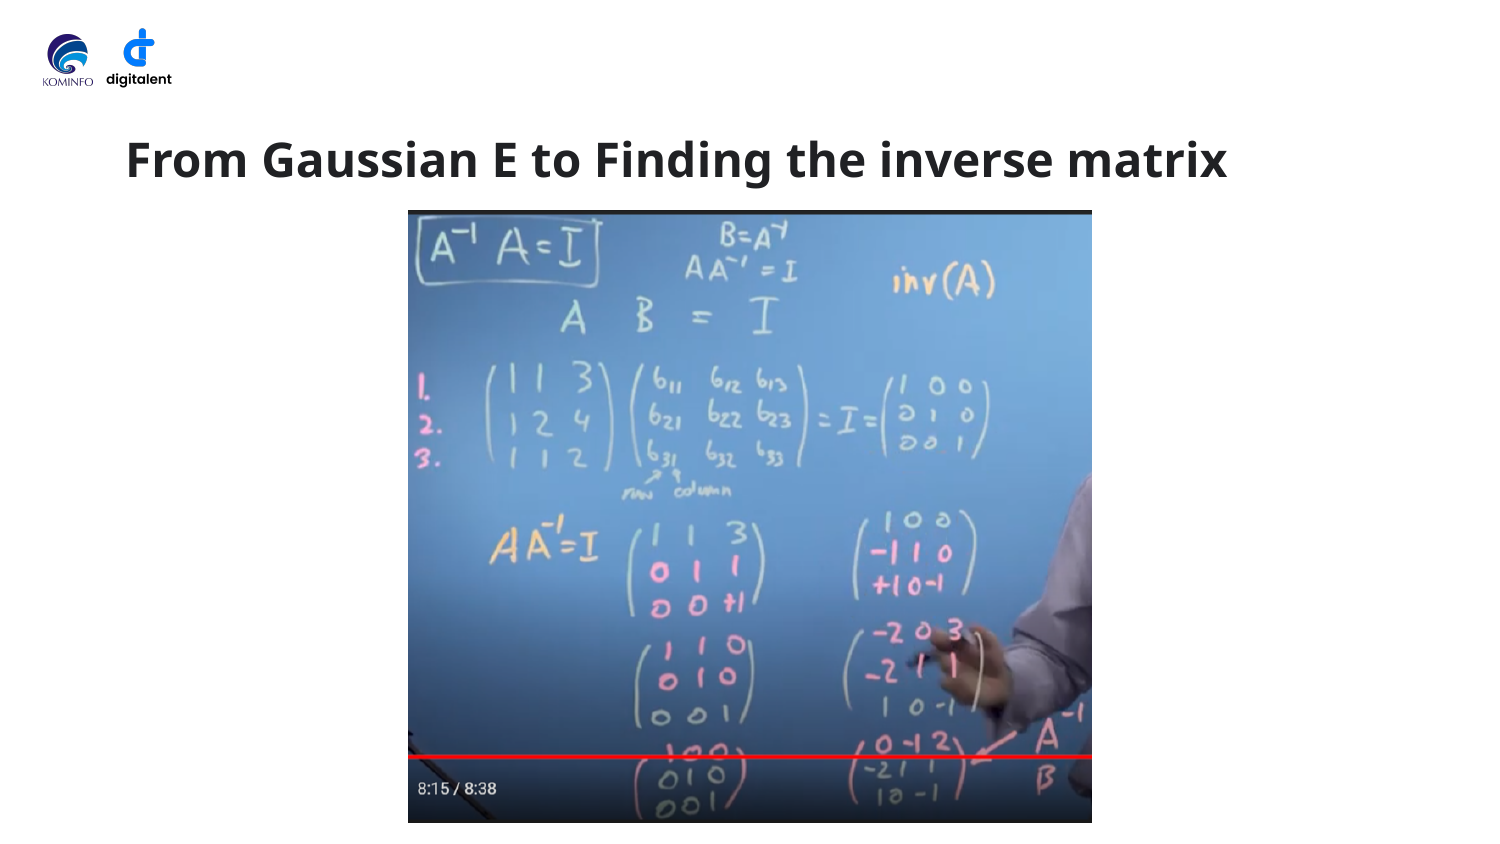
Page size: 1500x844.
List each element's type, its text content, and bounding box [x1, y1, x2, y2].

title From Gaussian E to Finding the inverse matrix [125, 120, 1409, 179]
picture [43, 0, 218, 140]
picture [407, 210, 1093, 823]
